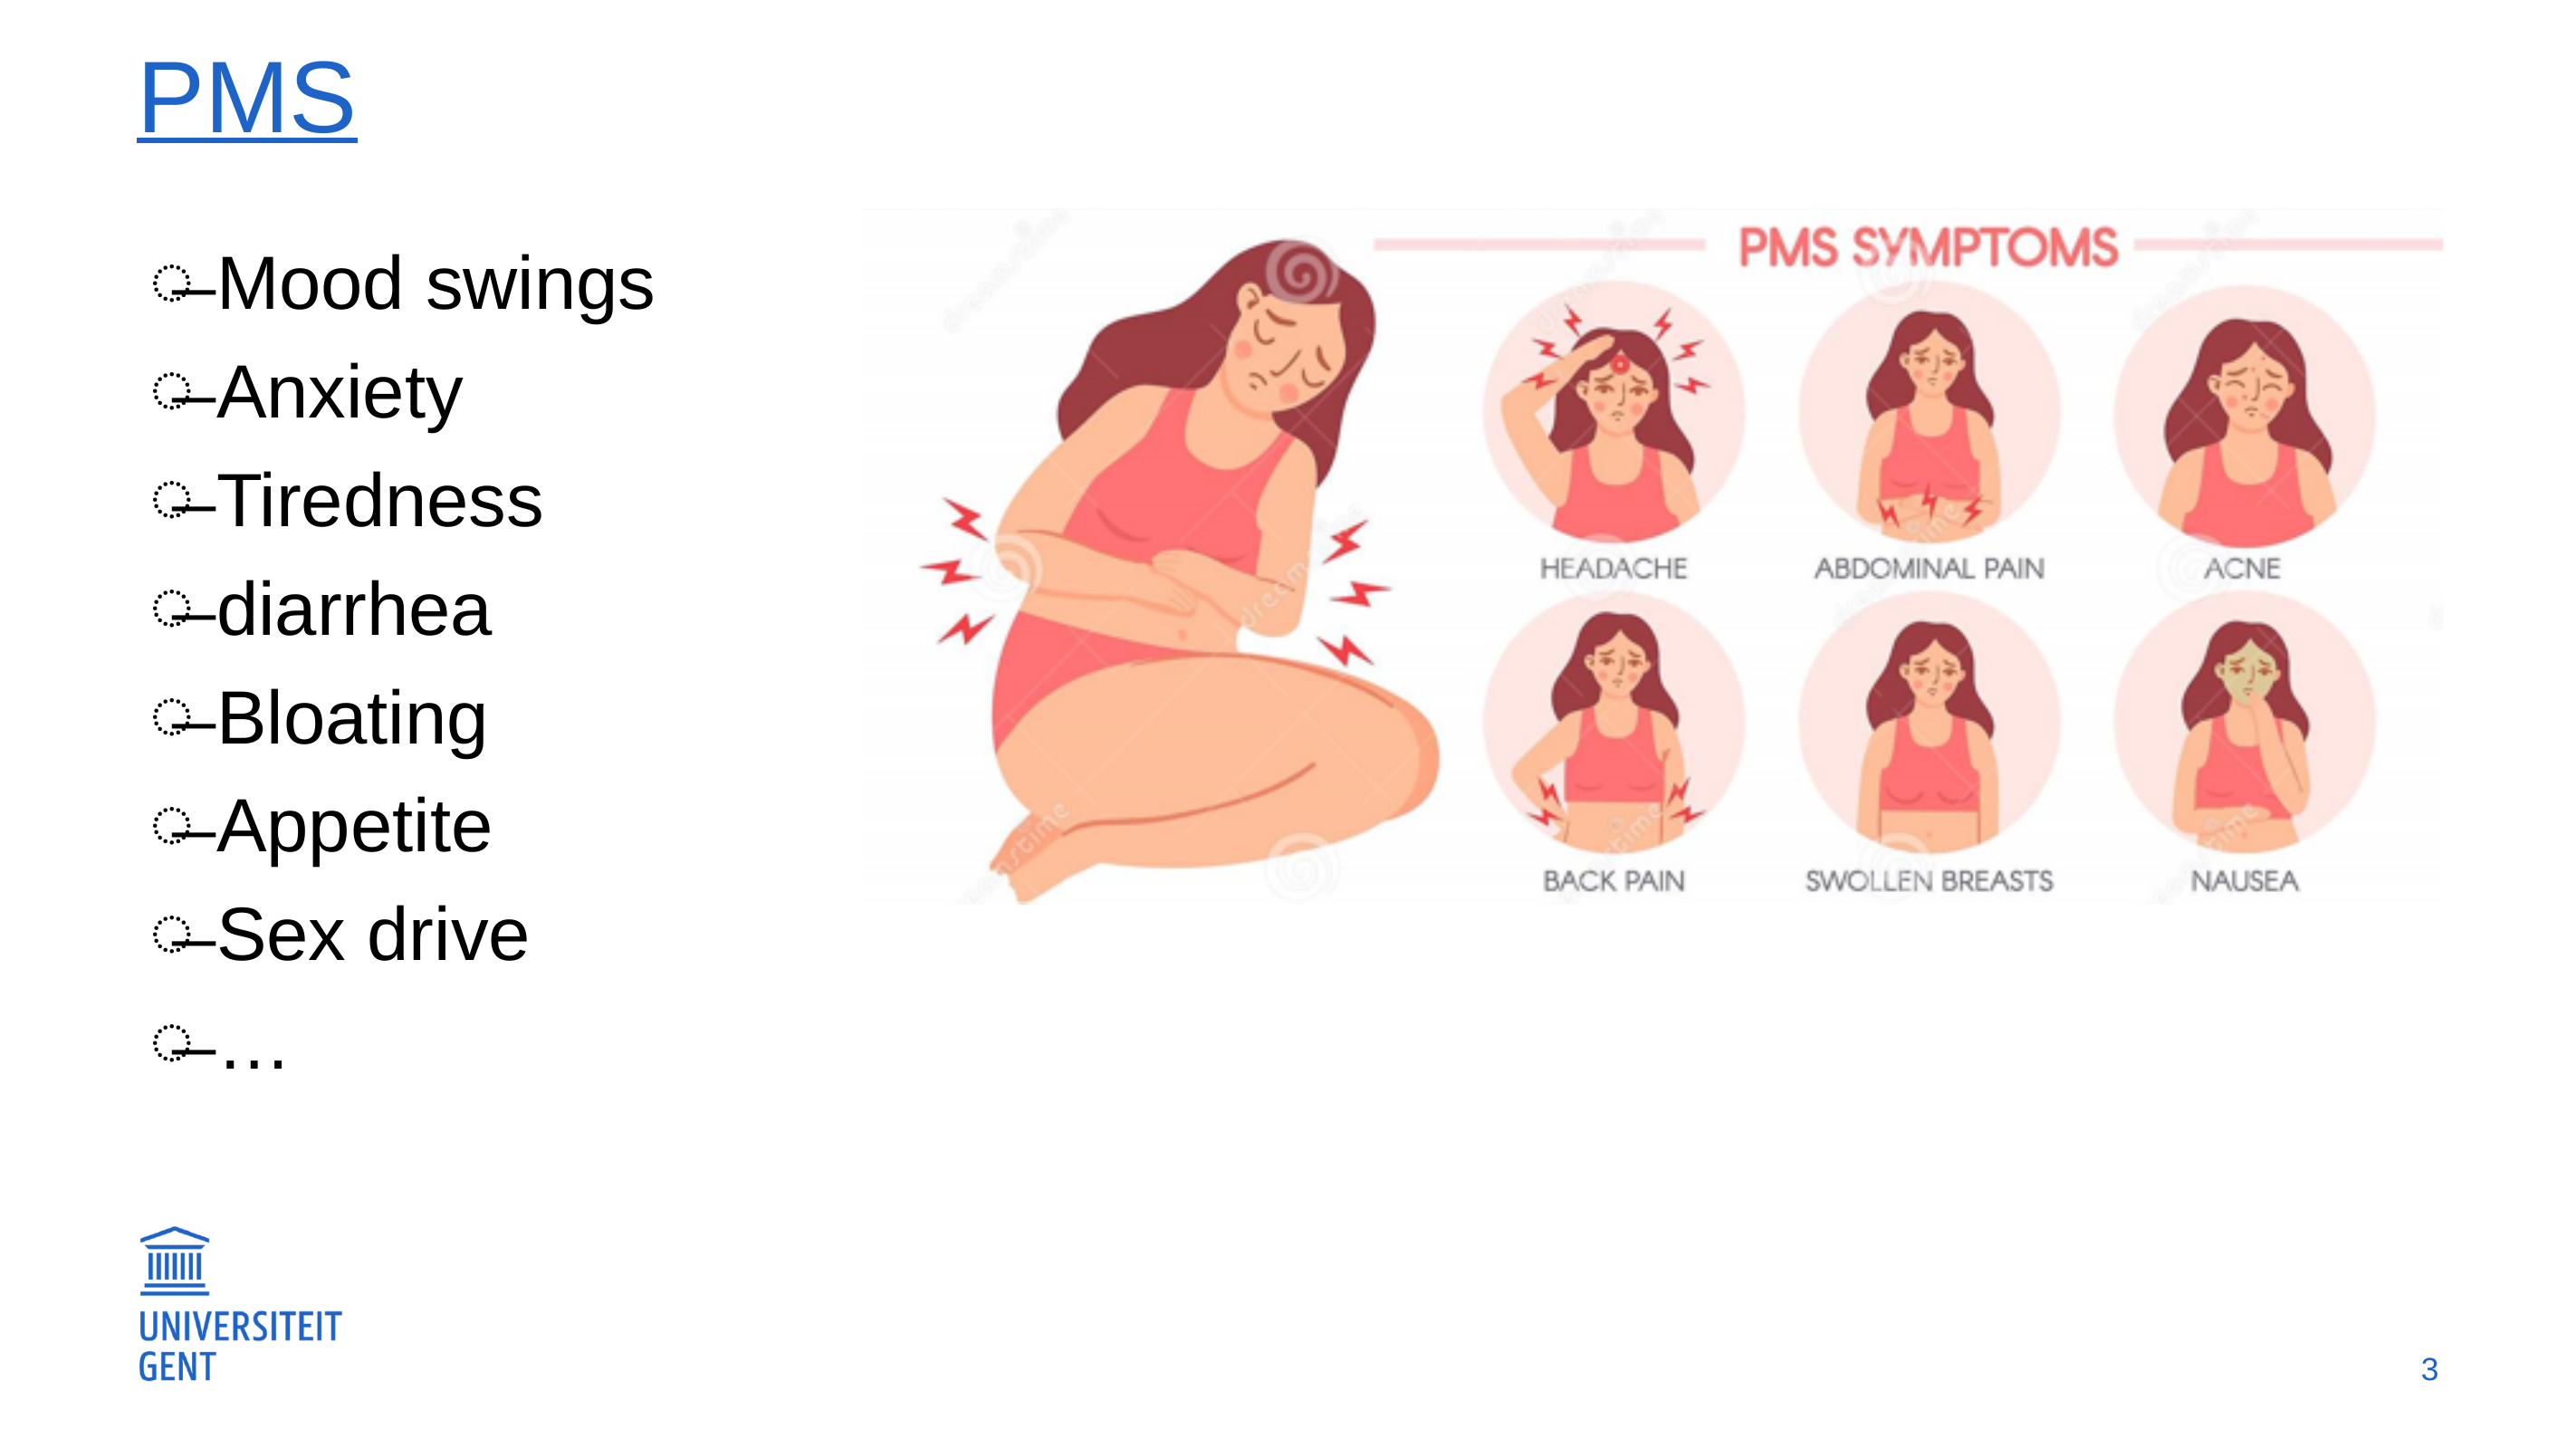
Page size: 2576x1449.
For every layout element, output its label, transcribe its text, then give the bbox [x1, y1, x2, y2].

slide_number 3 [2315, 1329, 2453, 1407]
picture [861, 208, 2456, 905]
title PMS [123, 37, 2456, 166]
picture [72, 1174, 415, 1449]
list Mood swings Anxiety Tiredness diarrhea Bloating Appetite Sex drive … [123, 208, 827, 1248]
